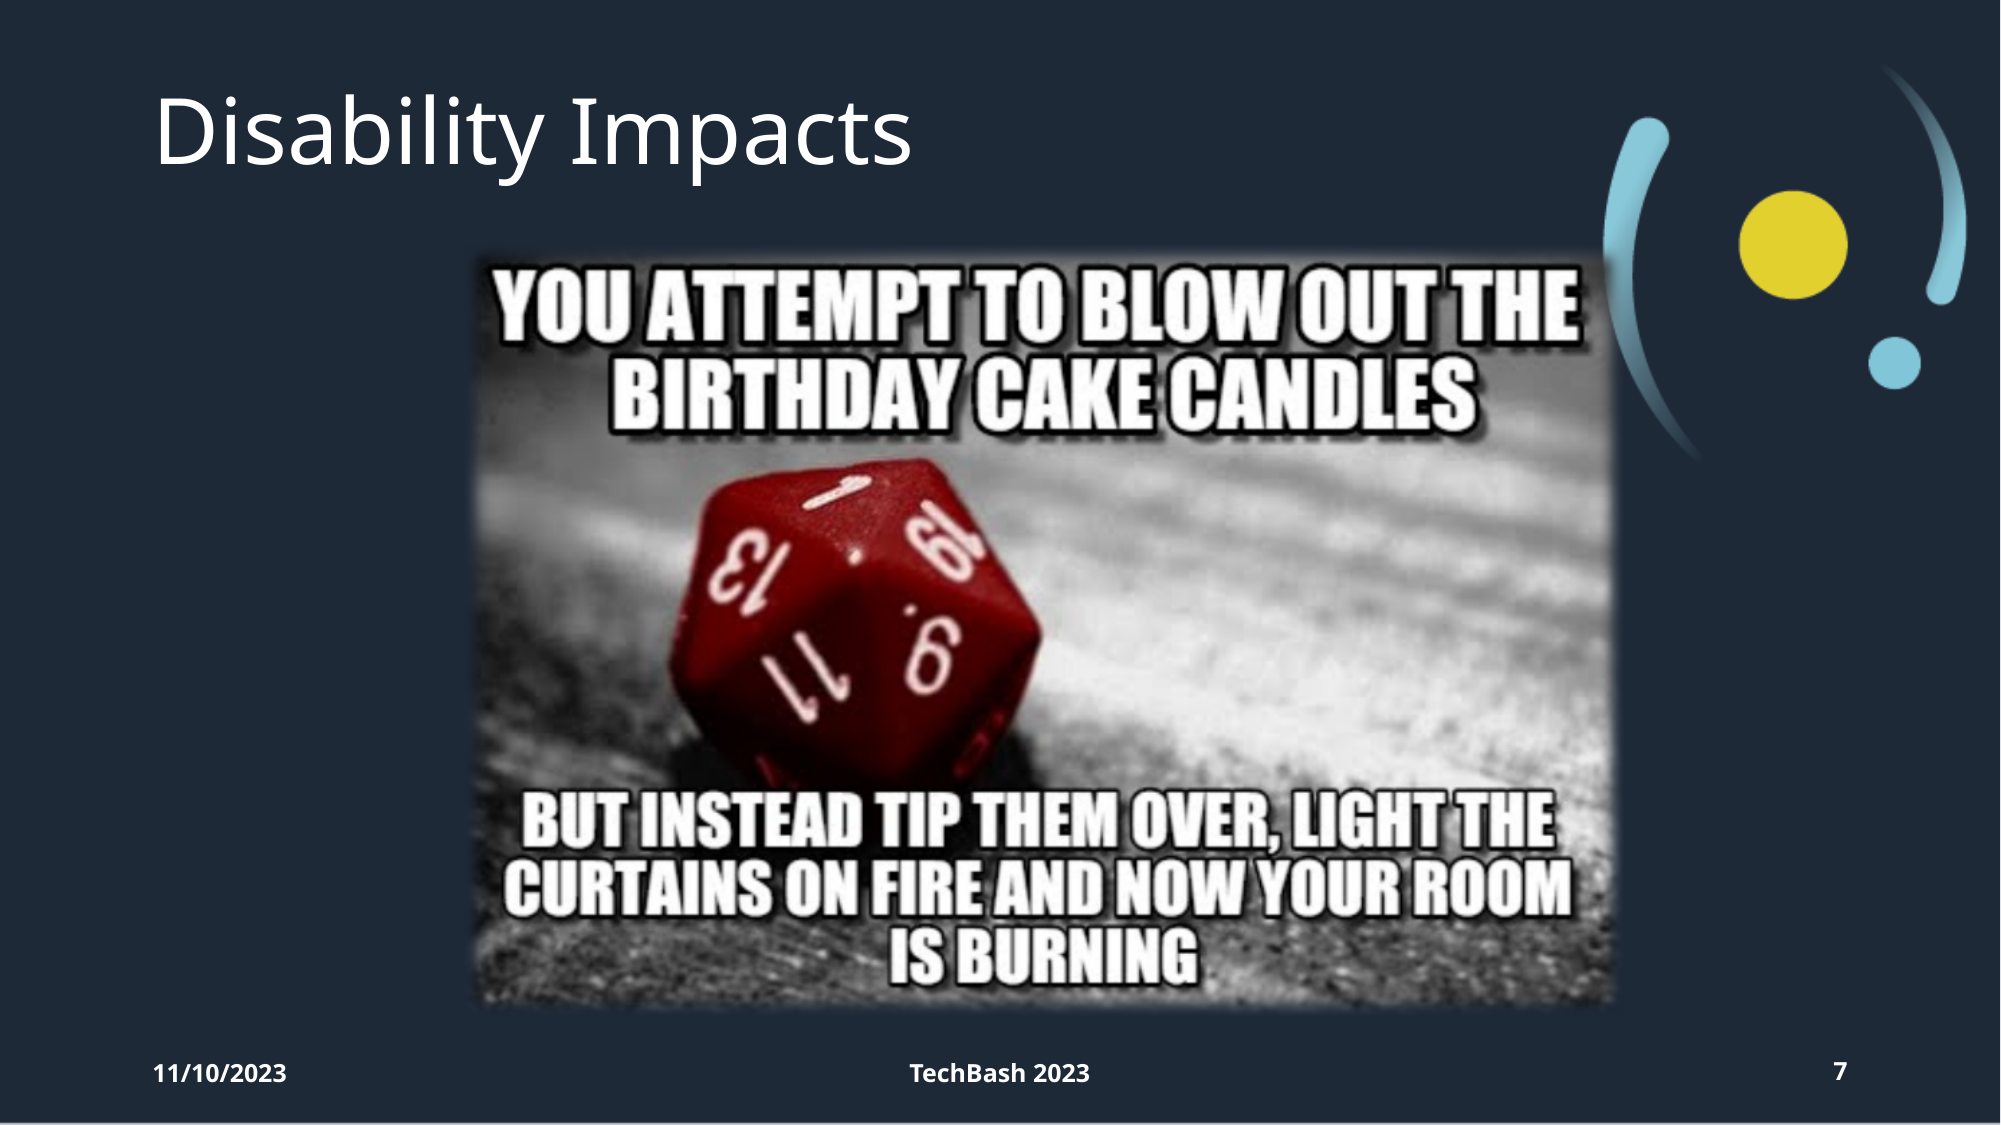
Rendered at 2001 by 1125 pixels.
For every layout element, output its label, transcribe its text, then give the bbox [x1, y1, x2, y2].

slide_number 7 [1412, 1042, 1863, 1103]
footer TechBash 2023 [662, 1042, 1338, 1103]
picture [0, 0, 2001, 1125]
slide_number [137, 1042, 588, 1103]
title Disability Impacts [137, 26, 1505, 244]
